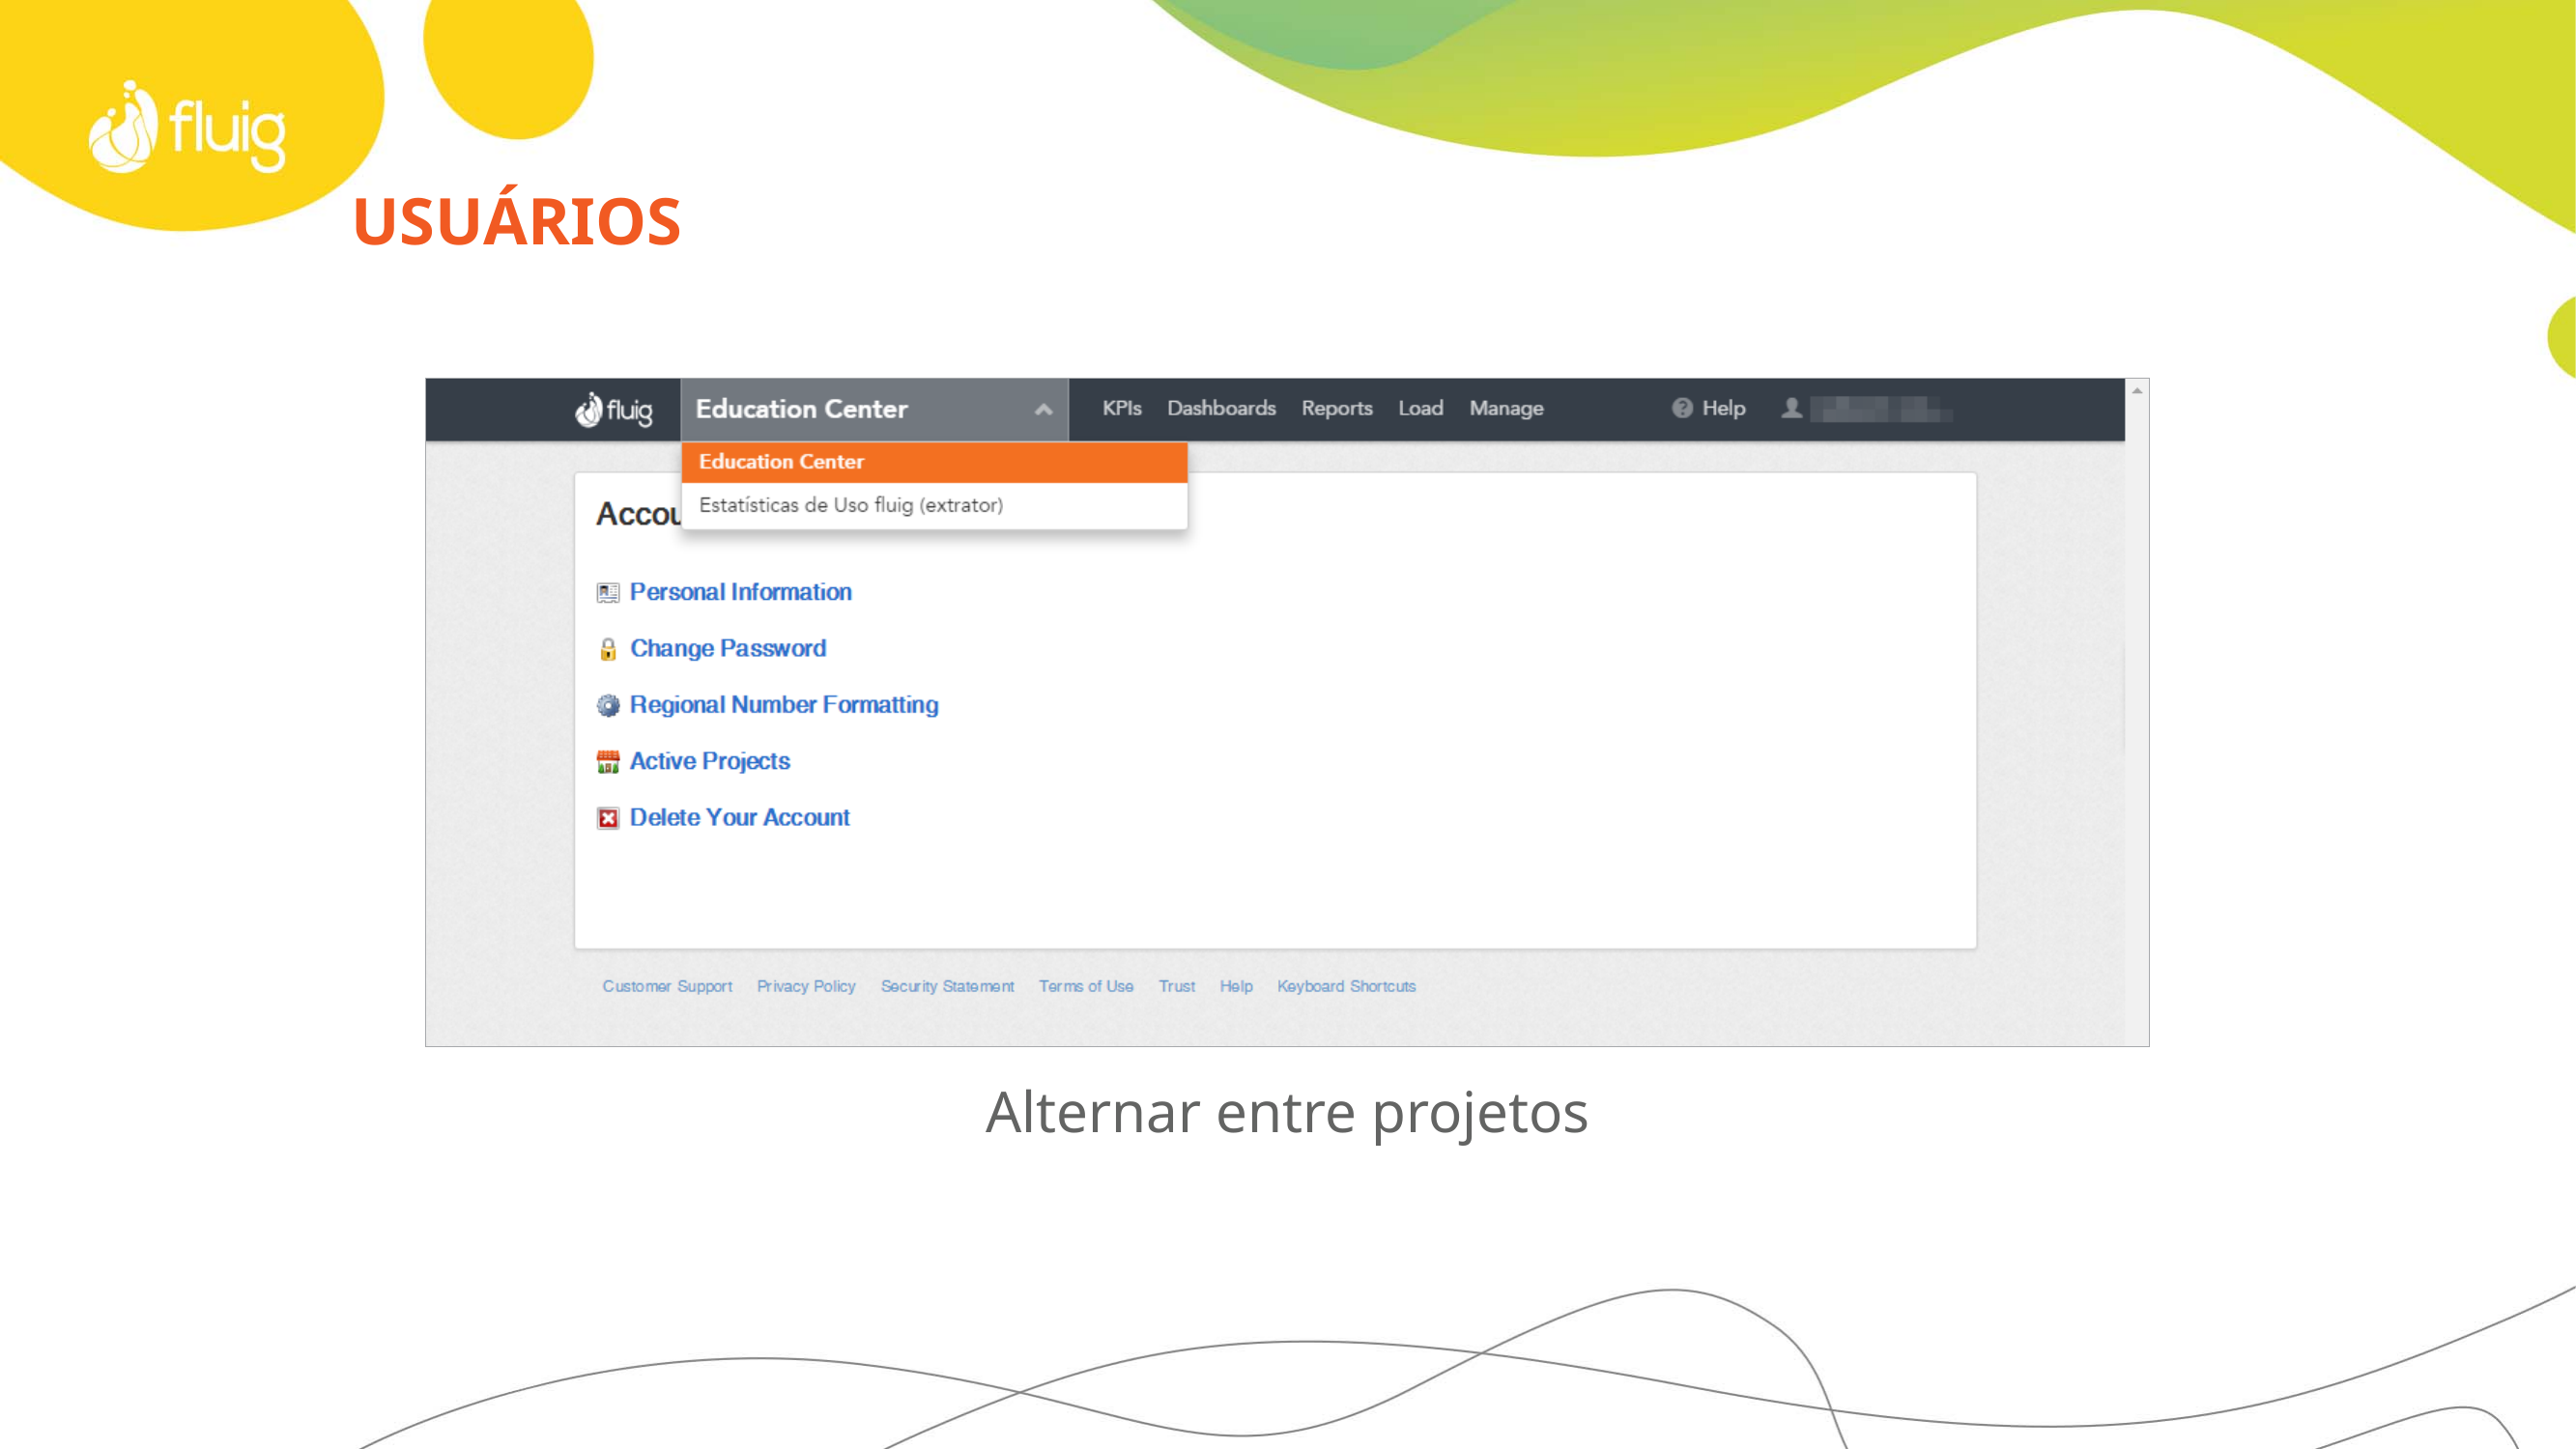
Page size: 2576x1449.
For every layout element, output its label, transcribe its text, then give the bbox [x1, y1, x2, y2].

text_box Alternar entre projetos [531, 1068, 2045, 1151]
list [425, 378, 2151, 1047]
picture [0, 0, 2576, 1449]
title usuários [336, 173, 2352, 379]
